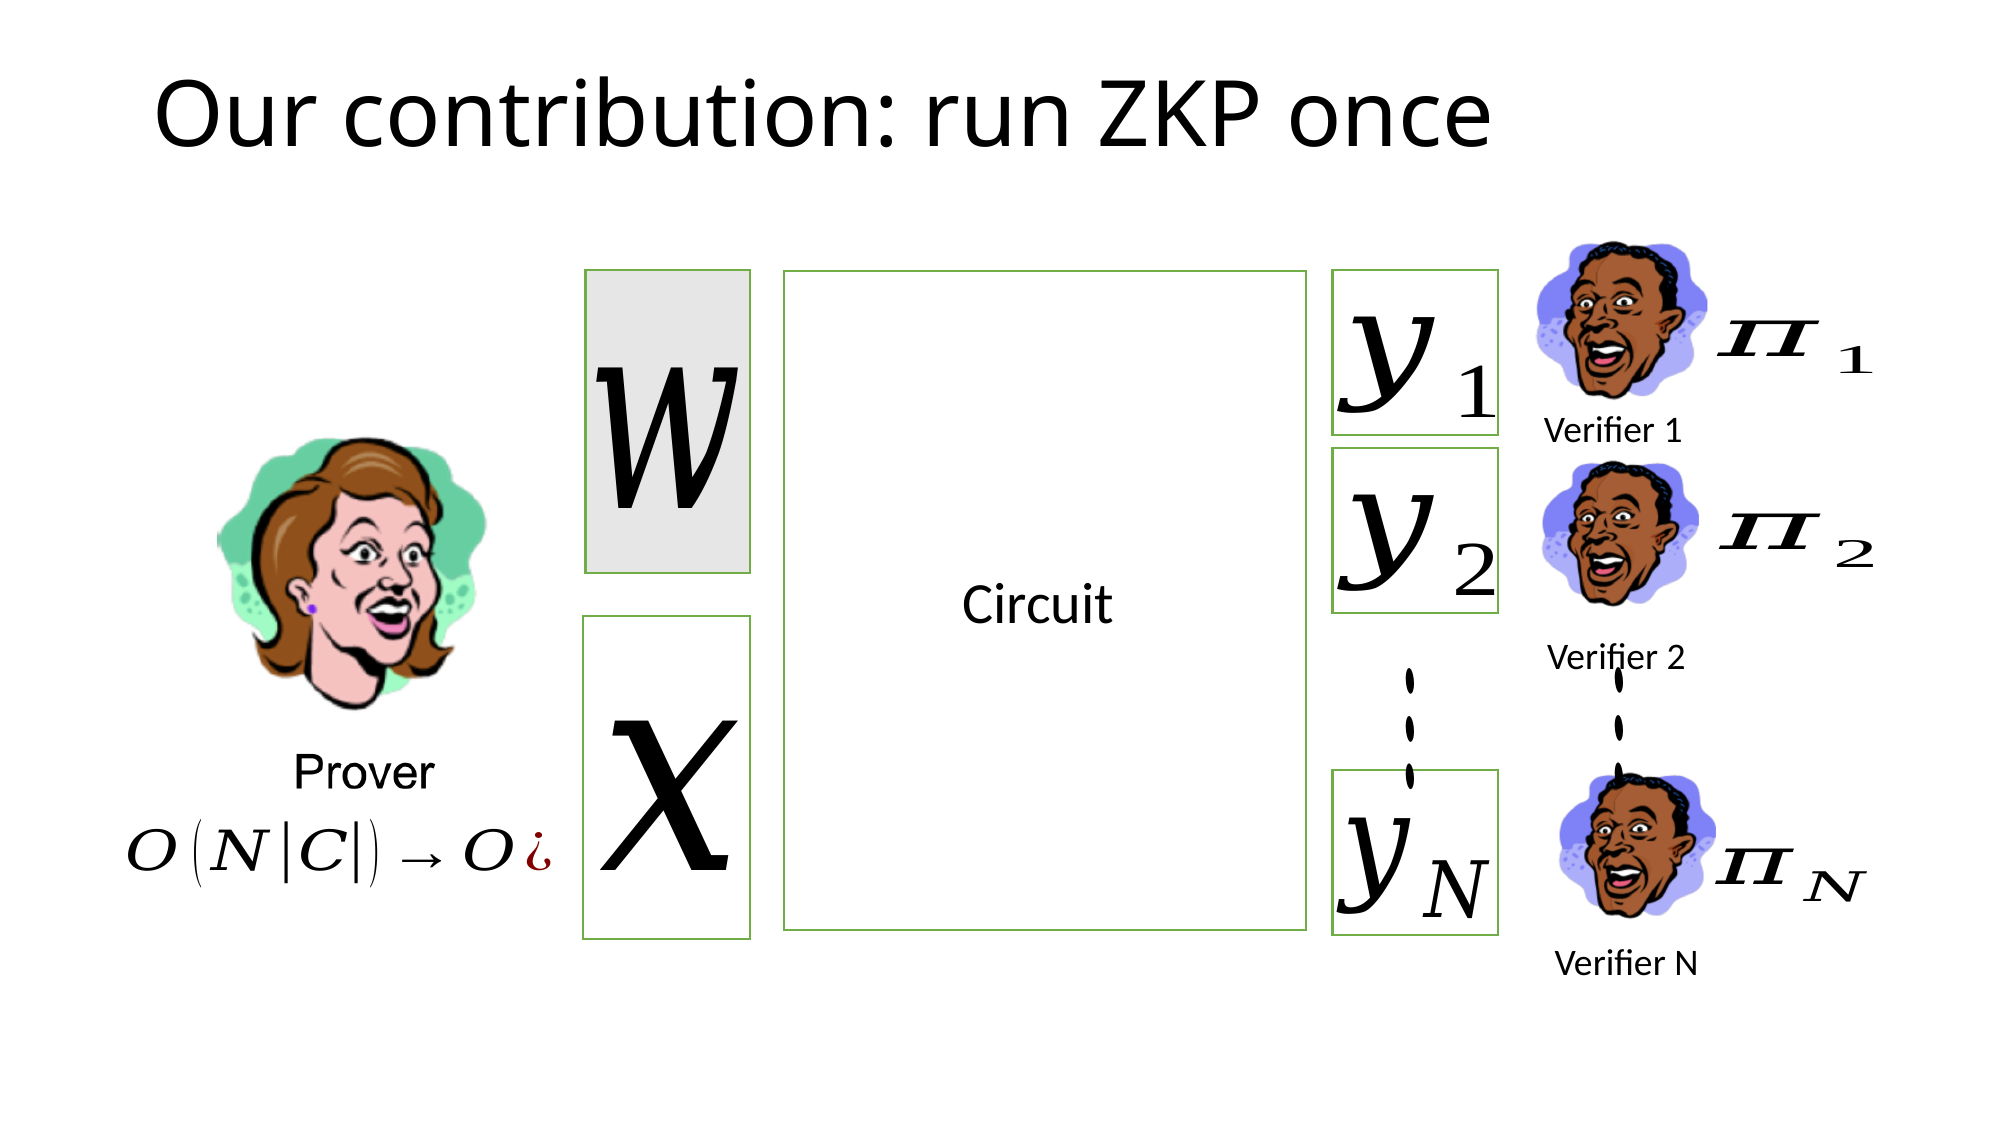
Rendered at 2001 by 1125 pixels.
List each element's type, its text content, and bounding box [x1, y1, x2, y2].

picture [1547, 754, 1724, 931]
text_box Verifier 2 [1532, 625, 1743, 685]
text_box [583, 270, 1306, 939]
text_box Our contribution: run ZKP once [137, 59, 1863, 205]
picture [1523, 221, 1716, 413]
text_box Verifier N [1539, 930, 1750, 990]
picture [1530, 442, 1707, 619]
picture [198, 412, 509, 823]
text_box Verifier 1 [1529, 413, 1710, 458]
